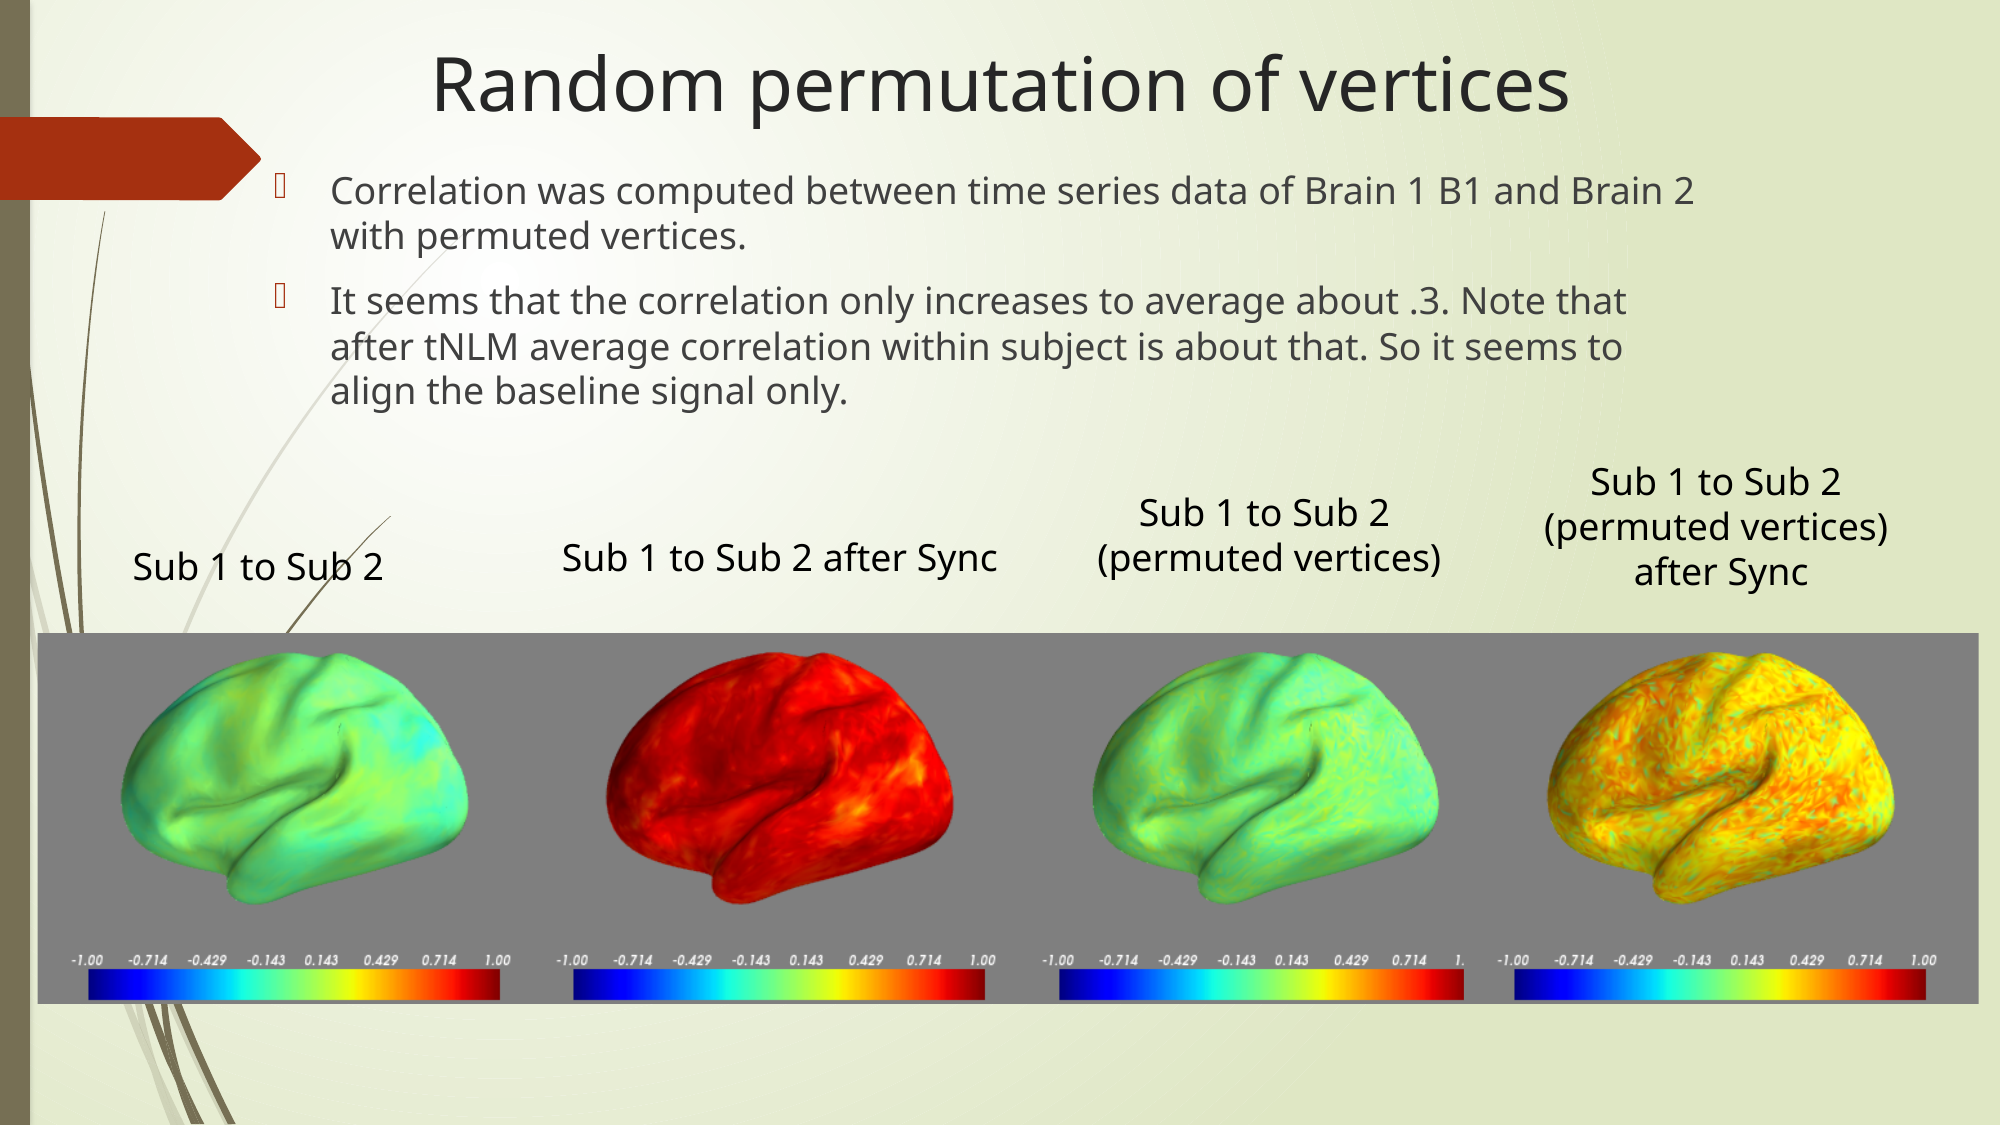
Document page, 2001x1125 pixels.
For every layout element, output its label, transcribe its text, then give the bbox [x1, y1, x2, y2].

text_box Sub 1 to Sub 2 (permuted vertices) [1082, 481, 1457, 586]
title Random permutation of vertices [415, 29, 1878, 240]
list Correlation was computed between time series data of Brain 1 B1 and Brain 2 with permuted vertices. It seems that the correlation only increases to average about .3. Note that after tNLM average correlation within subject is about that. So it seems to align the baseline signal only. [258, 159, 1722, 631]
text_box Sub 1 to Sub 2 after Sync [547, 526, 1014, 587]
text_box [37, 632, 1979, 1005]
text_box Sub 1 to Sub 2 (permuted vertices) after Sync [1529, 450, 1913, 601]
text_box Sub 1 to Sub 2 [117, 535, 400, 596]
